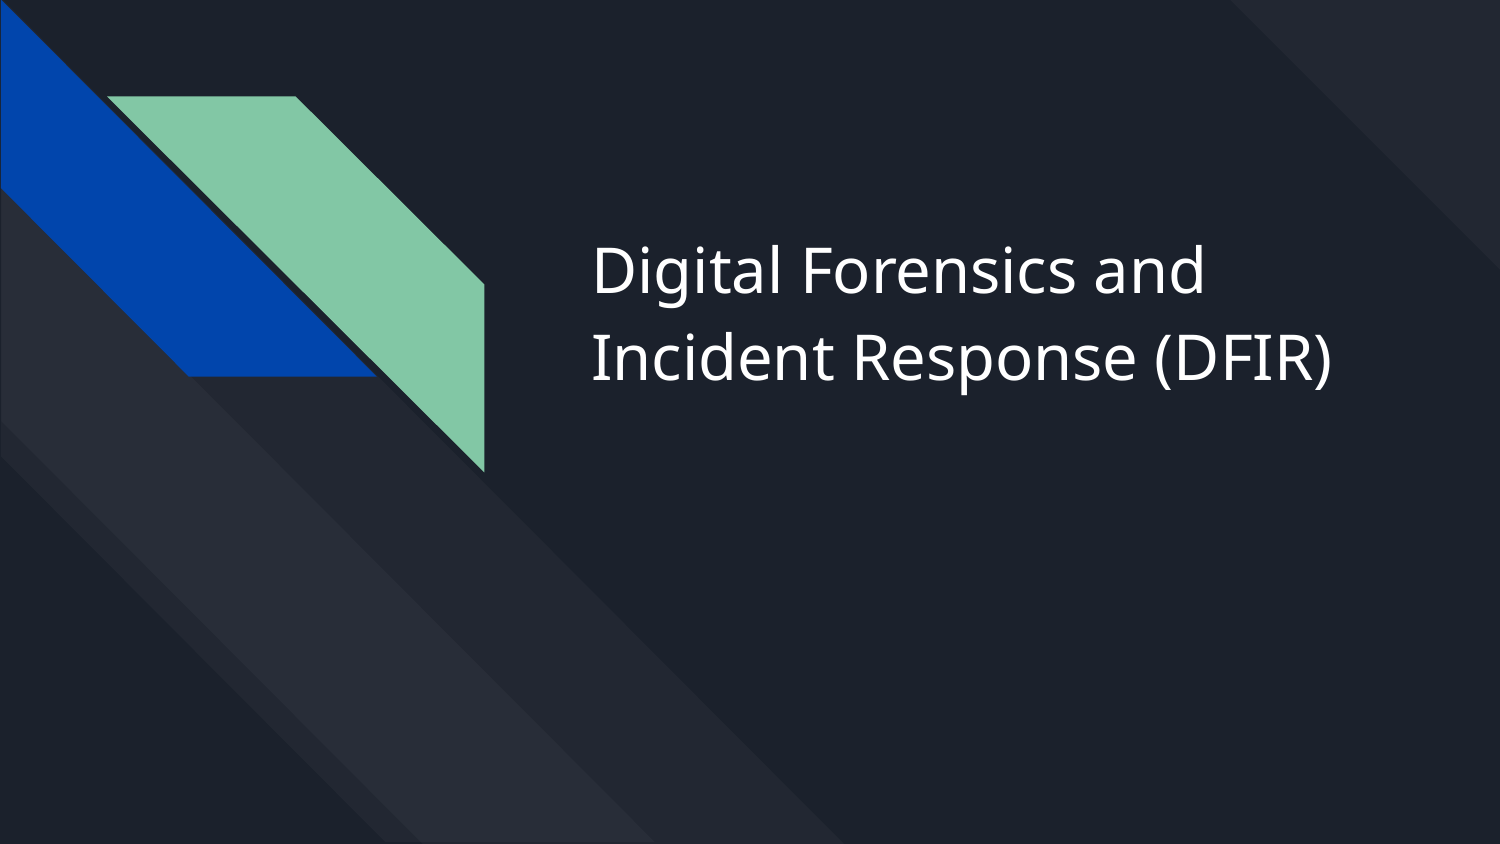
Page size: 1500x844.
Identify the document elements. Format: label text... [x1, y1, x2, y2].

title Digital Forensics and Incident Response (DFIR) [576, 211, 1400, 471]
